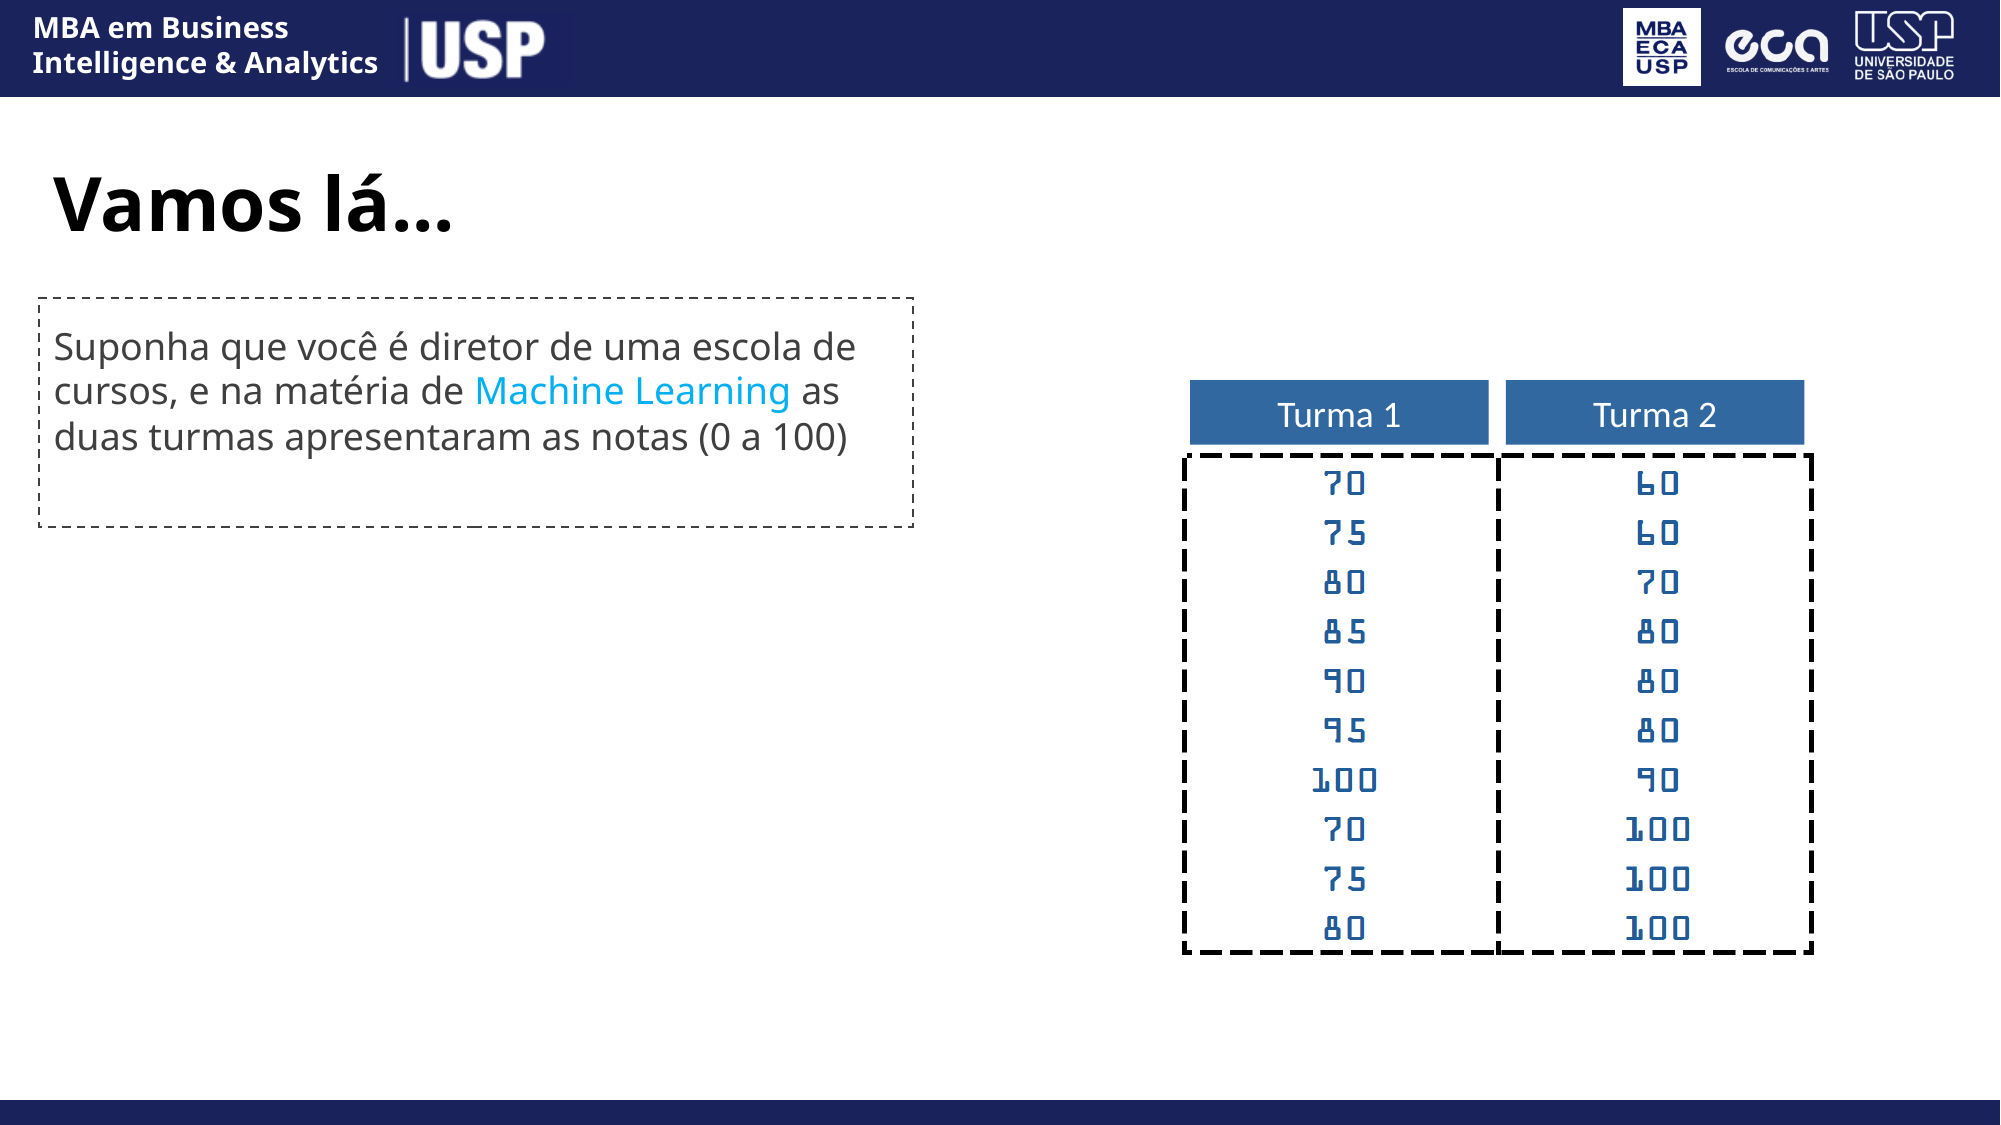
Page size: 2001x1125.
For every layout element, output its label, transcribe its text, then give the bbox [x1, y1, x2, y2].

picture [0, 1100, 2000, 1125]
text_box Vamos lá... [38, 149, 955, 254]
picture [0, 0, 2000, 97]
text_box [0, 180, 1466, 514]
text_box Turma 2 [1505, 379, 1806, 437]
text_box Turma 1 [1189, 379, 1490, 437]
picture [1159, 437, 1902, 975]
text_box Suponha que você é diretor de uma escola de cursos, e na matéria de Machine Learning as duas turmas apresentaram as notas (0 a 100) [38, 297, 914, 528]
